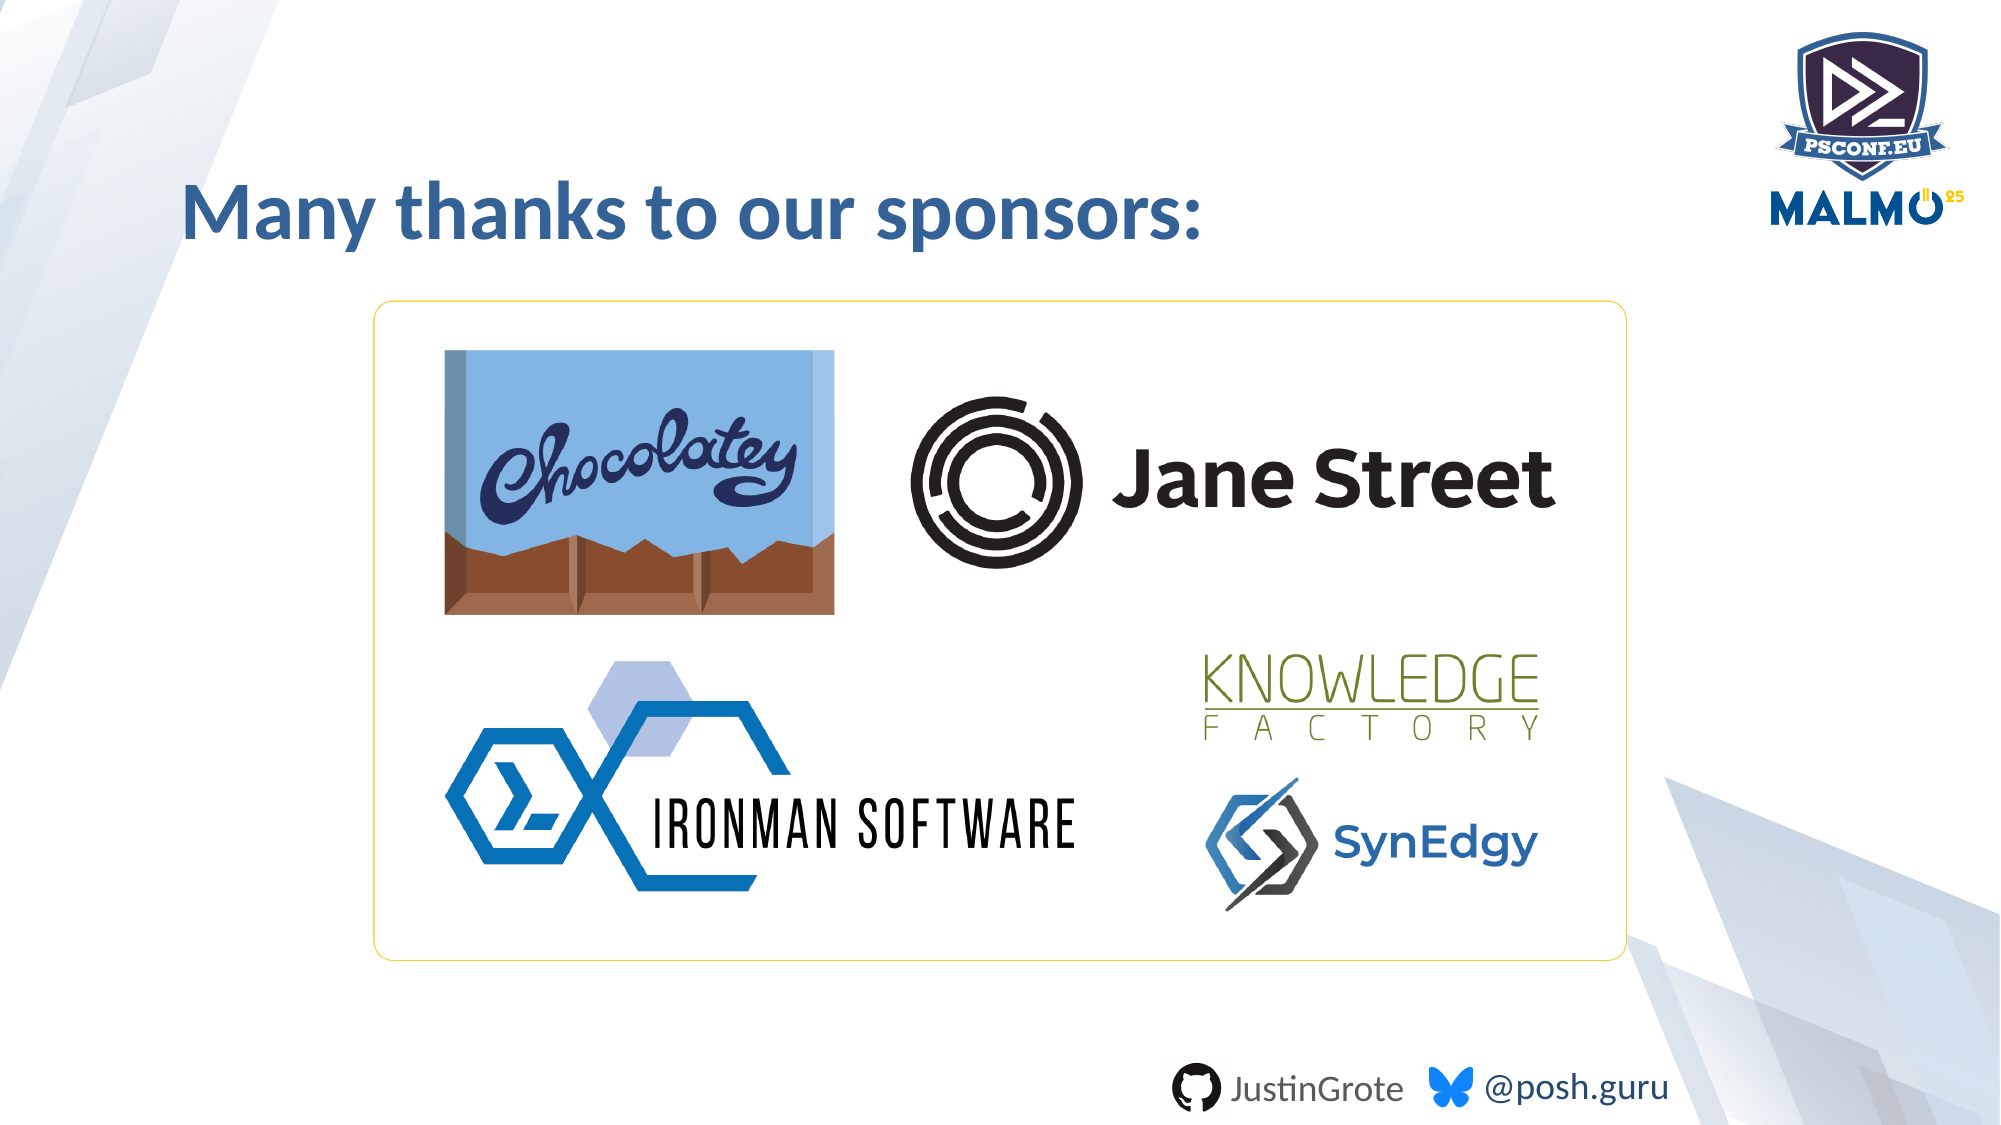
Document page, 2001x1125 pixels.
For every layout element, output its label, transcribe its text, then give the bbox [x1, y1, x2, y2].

picture [0, 0, 2000, 1125]
title Many thanks to our sponsors: [165, 103, 1763, 321]
